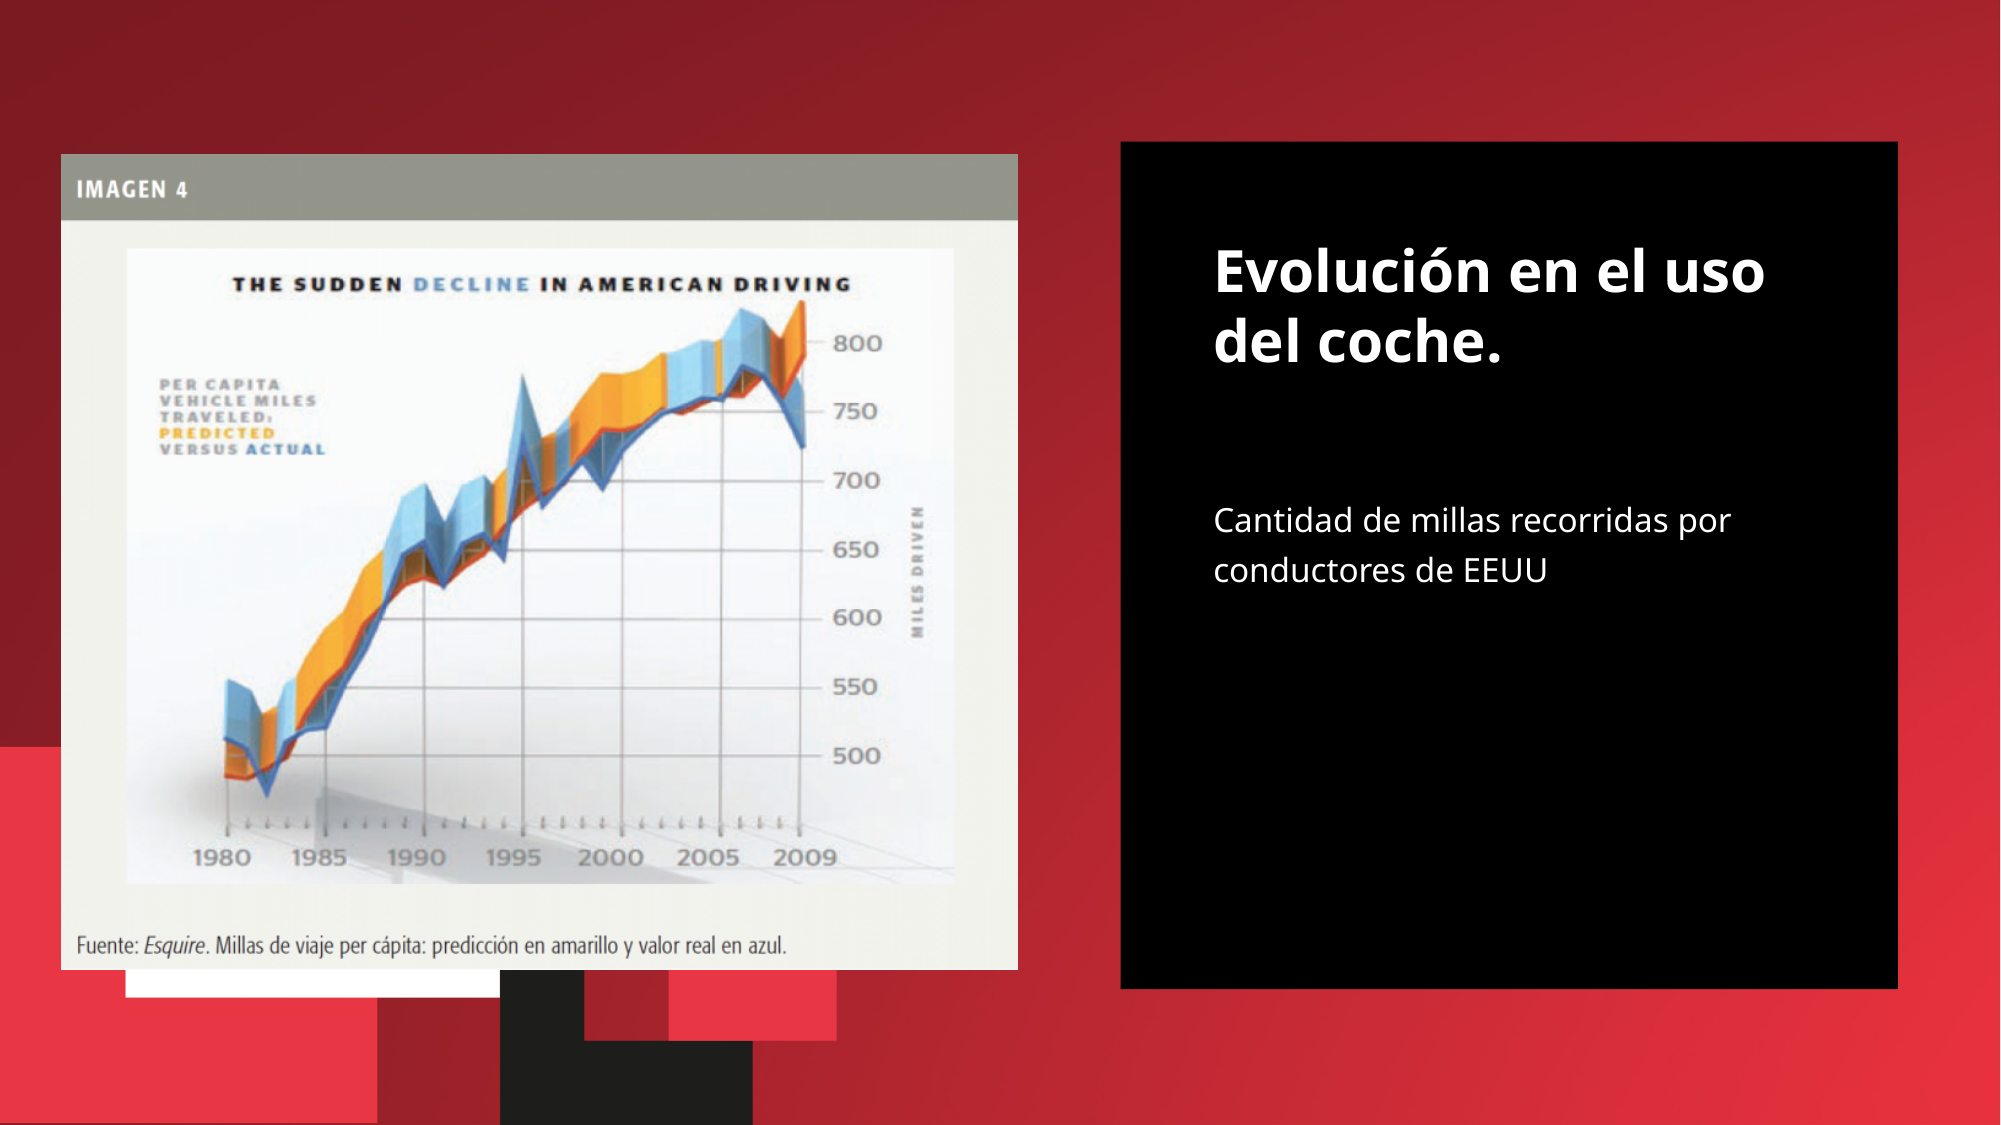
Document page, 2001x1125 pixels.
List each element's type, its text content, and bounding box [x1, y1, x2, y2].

text_box Evolución en el uso del coche. [1198, 226, 1862, 482]
picture [0, 0, 2001, 1125]
text_box Cantidad de millas recorridas por conductores de EEUU [1198, 482, 1848, 931]
text_box [1120, 141, 1898, 990]
